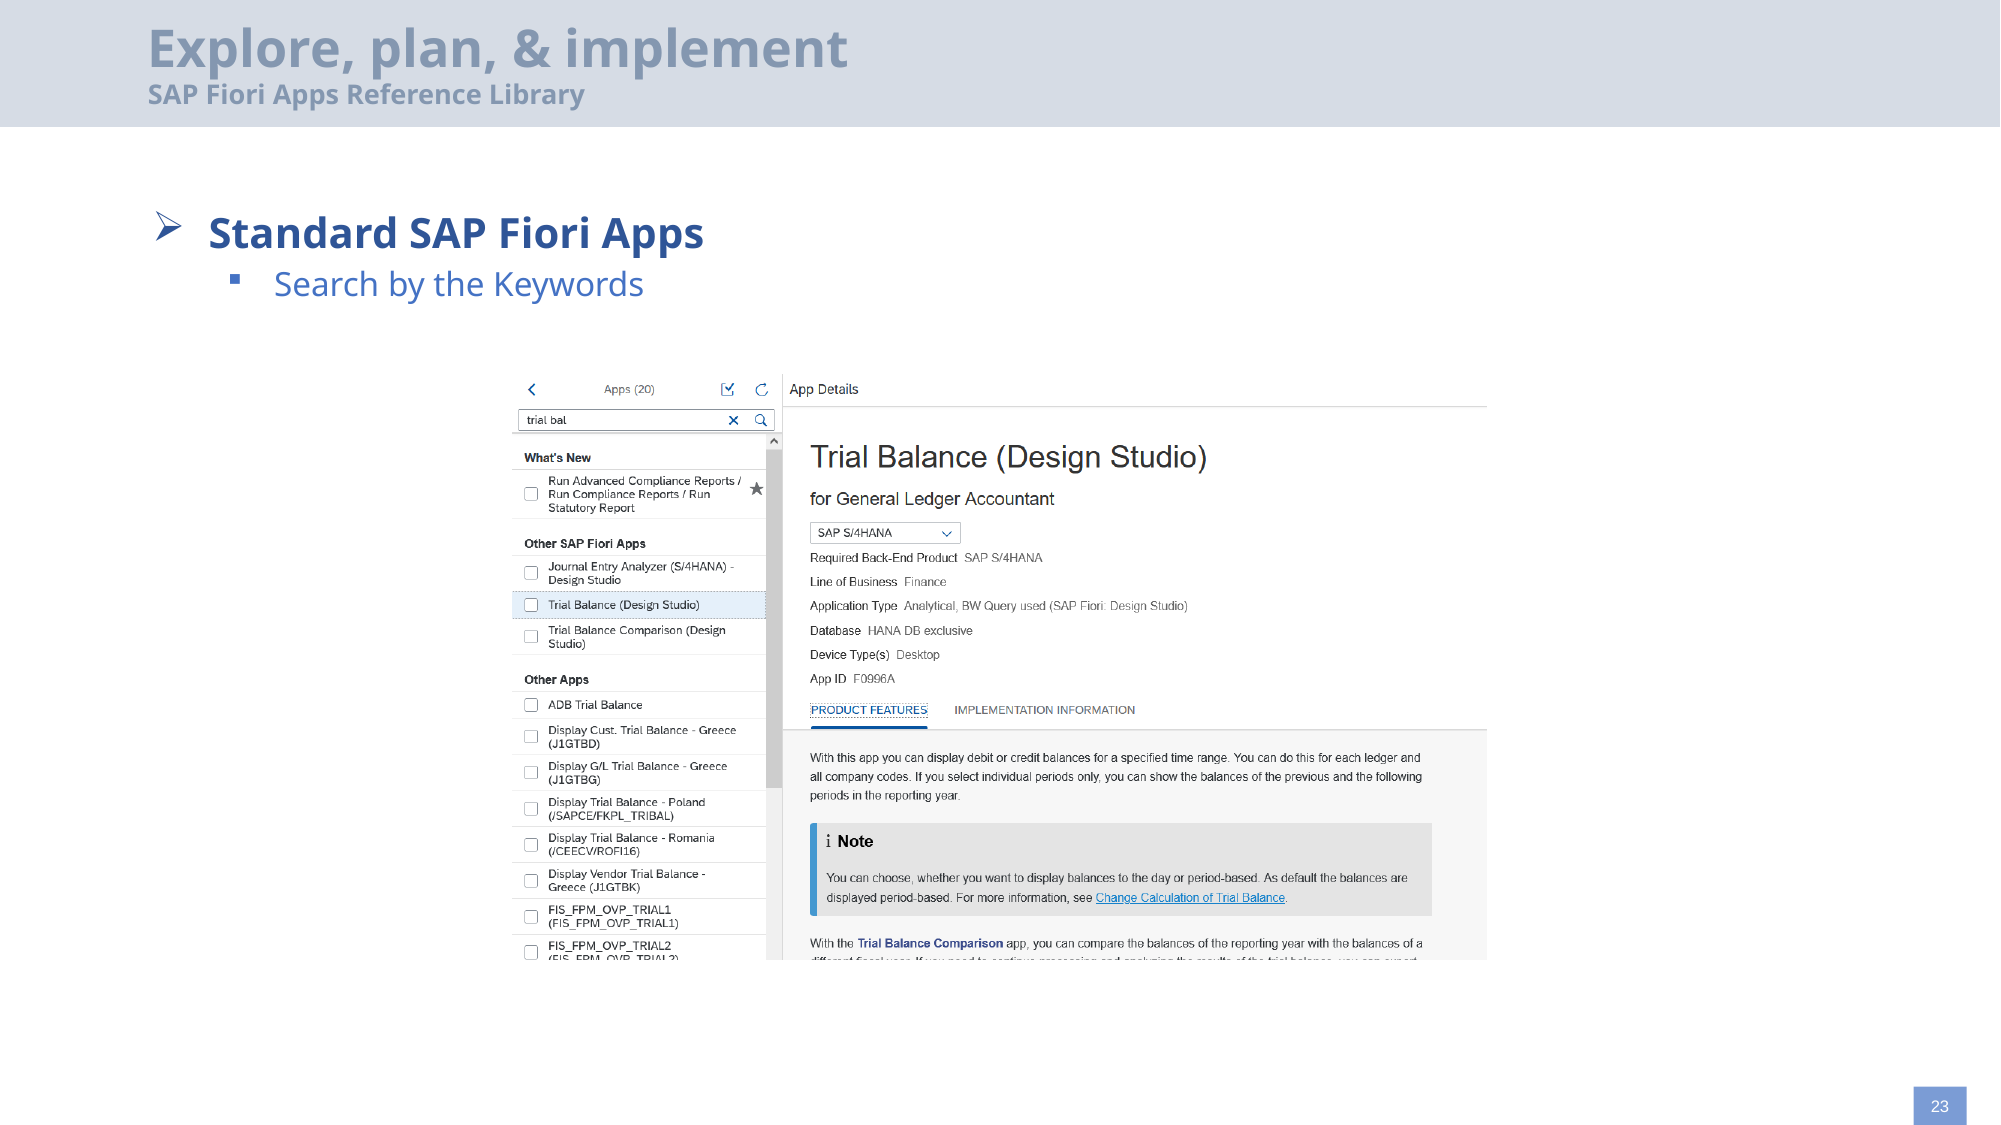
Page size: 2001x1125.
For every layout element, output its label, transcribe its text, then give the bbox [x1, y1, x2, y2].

list Standard SAP Fiori Apps Search by the Keywords [137, 199, 1863, 1014]
picture [512, 374, 1488, 961]
title Explore, plan, & implement SAP Fiori Apps Reference Library [133, 0, 1867, 128]
